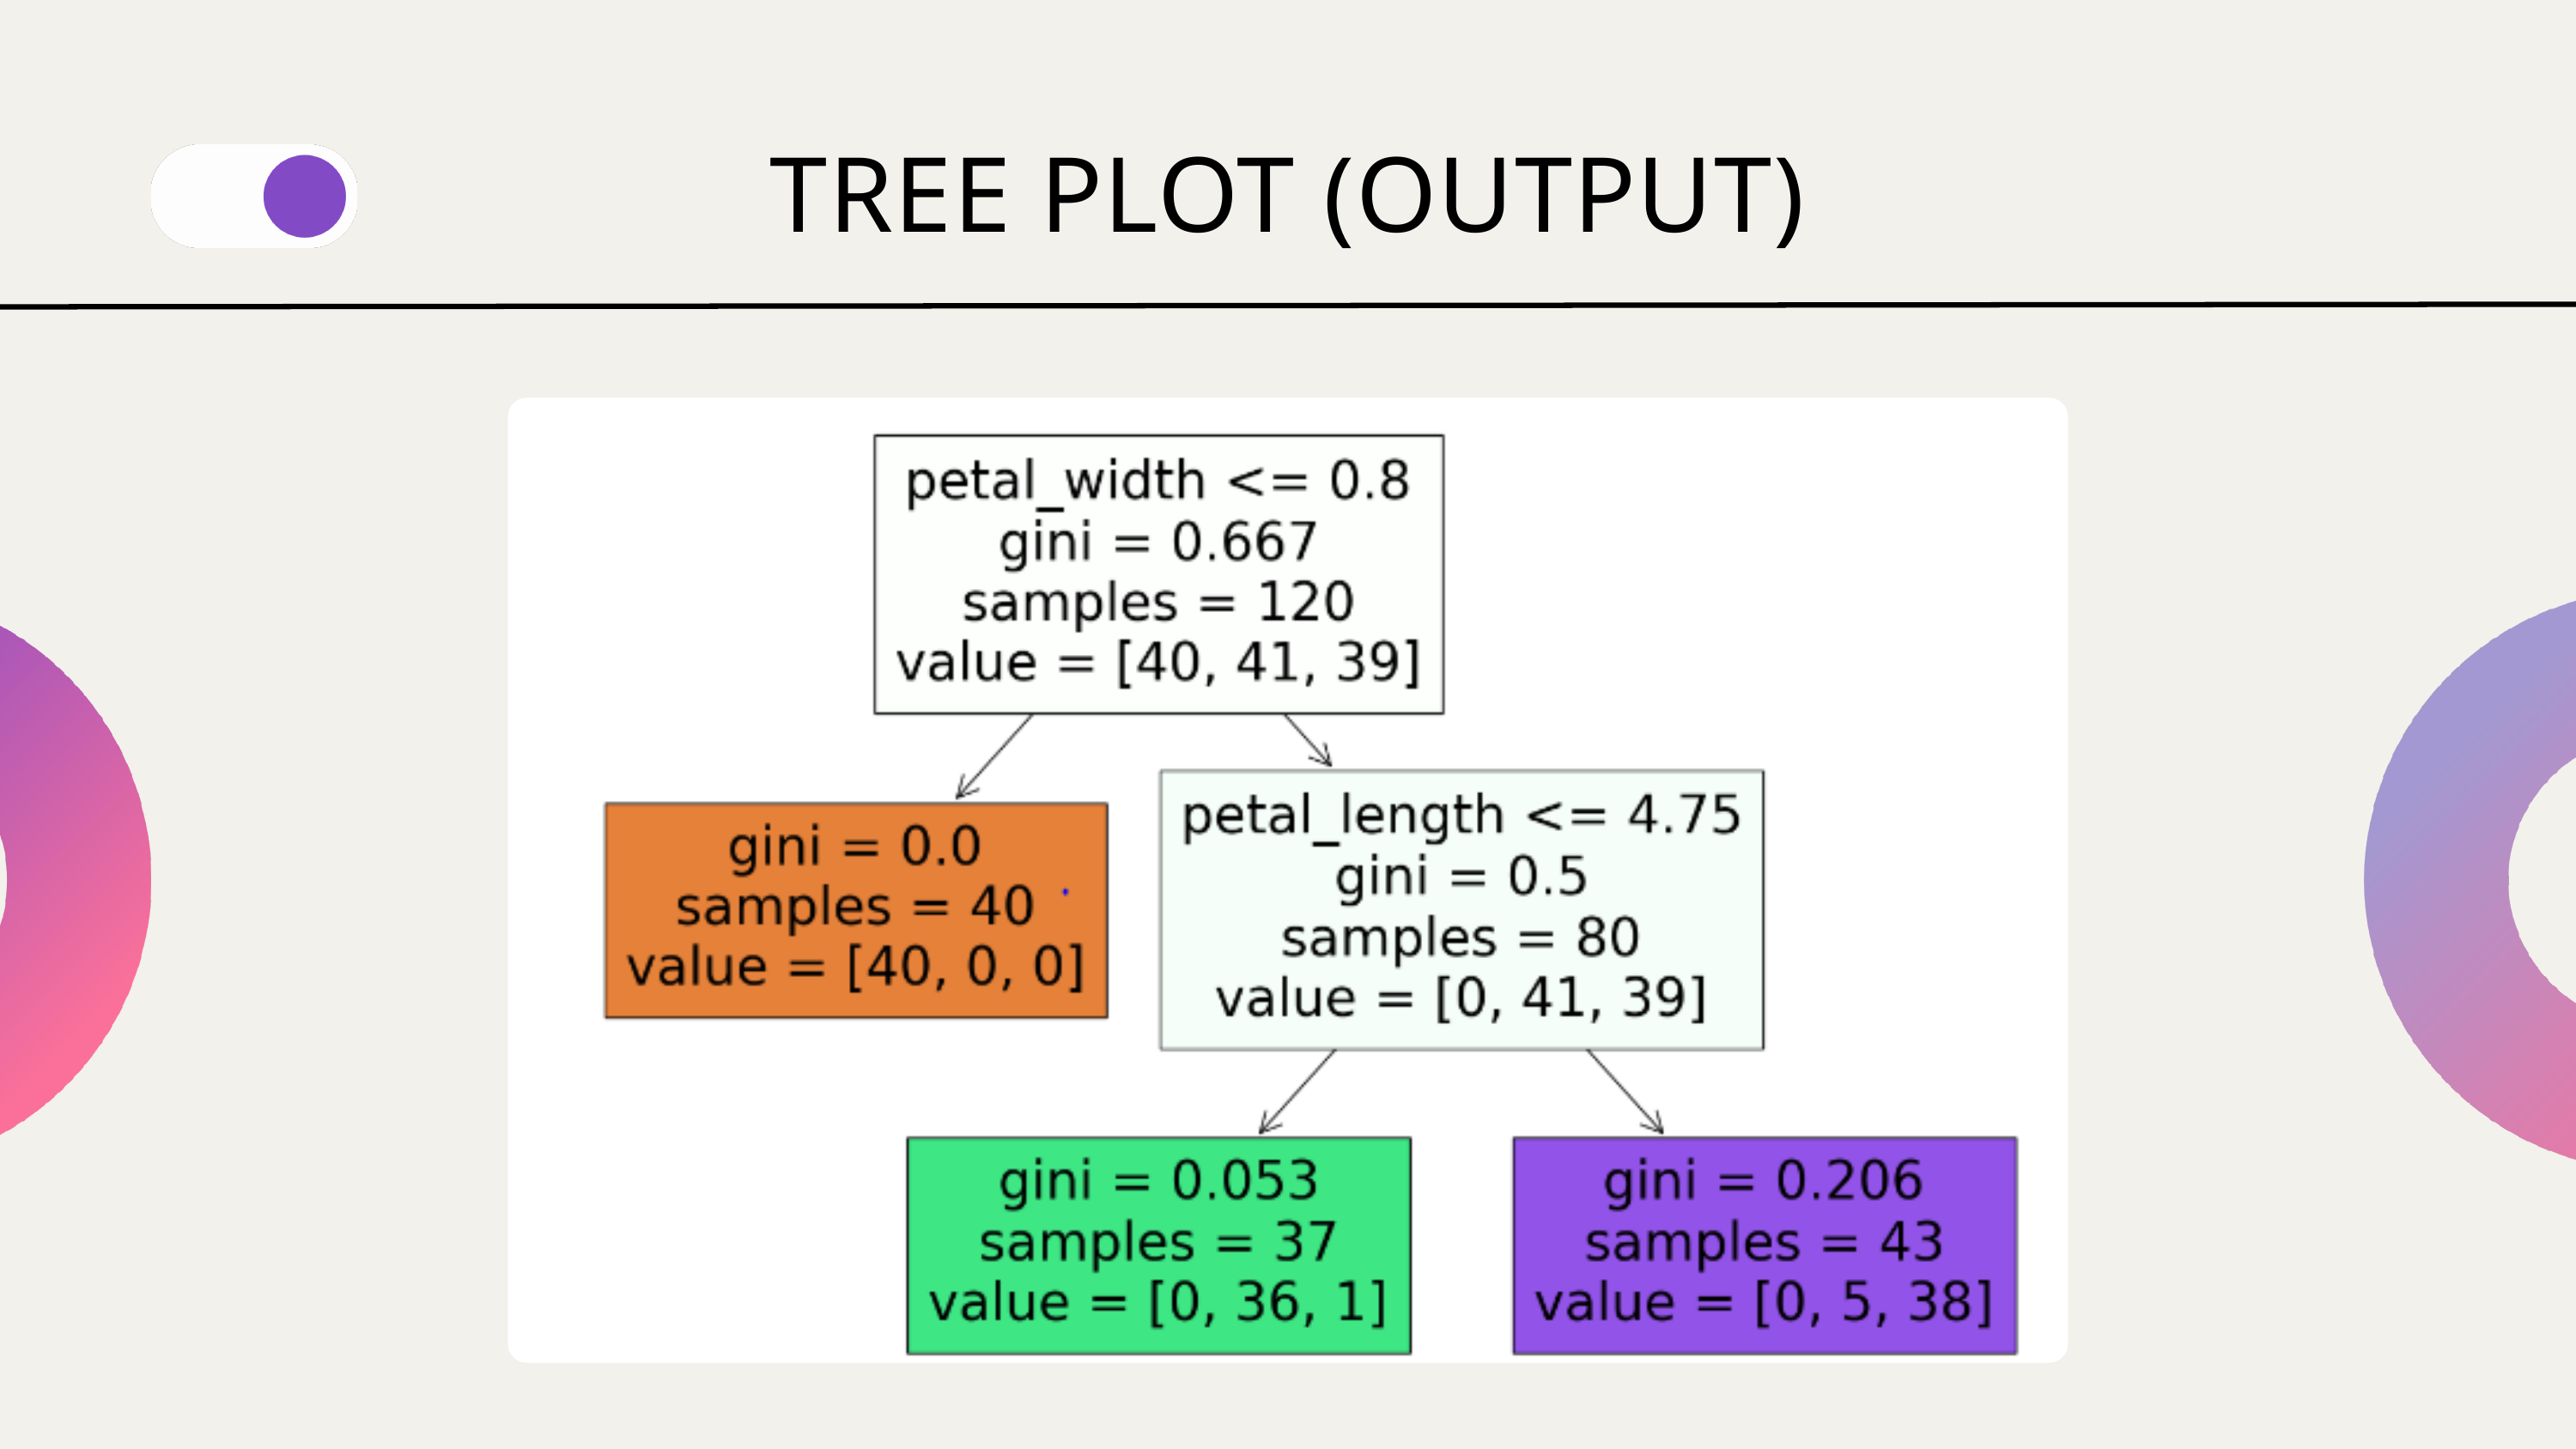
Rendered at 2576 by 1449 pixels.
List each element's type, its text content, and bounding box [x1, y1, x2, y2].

text_box TREE PLOT (OUTPUT) [705, 107, 1870, 253]
text_box [2364, 590, 2576, 1170]
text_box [507, 397, 2069, 1363]
text_box [0, 590, 151, 1170]
text_box [150, 144, 358, 248]
